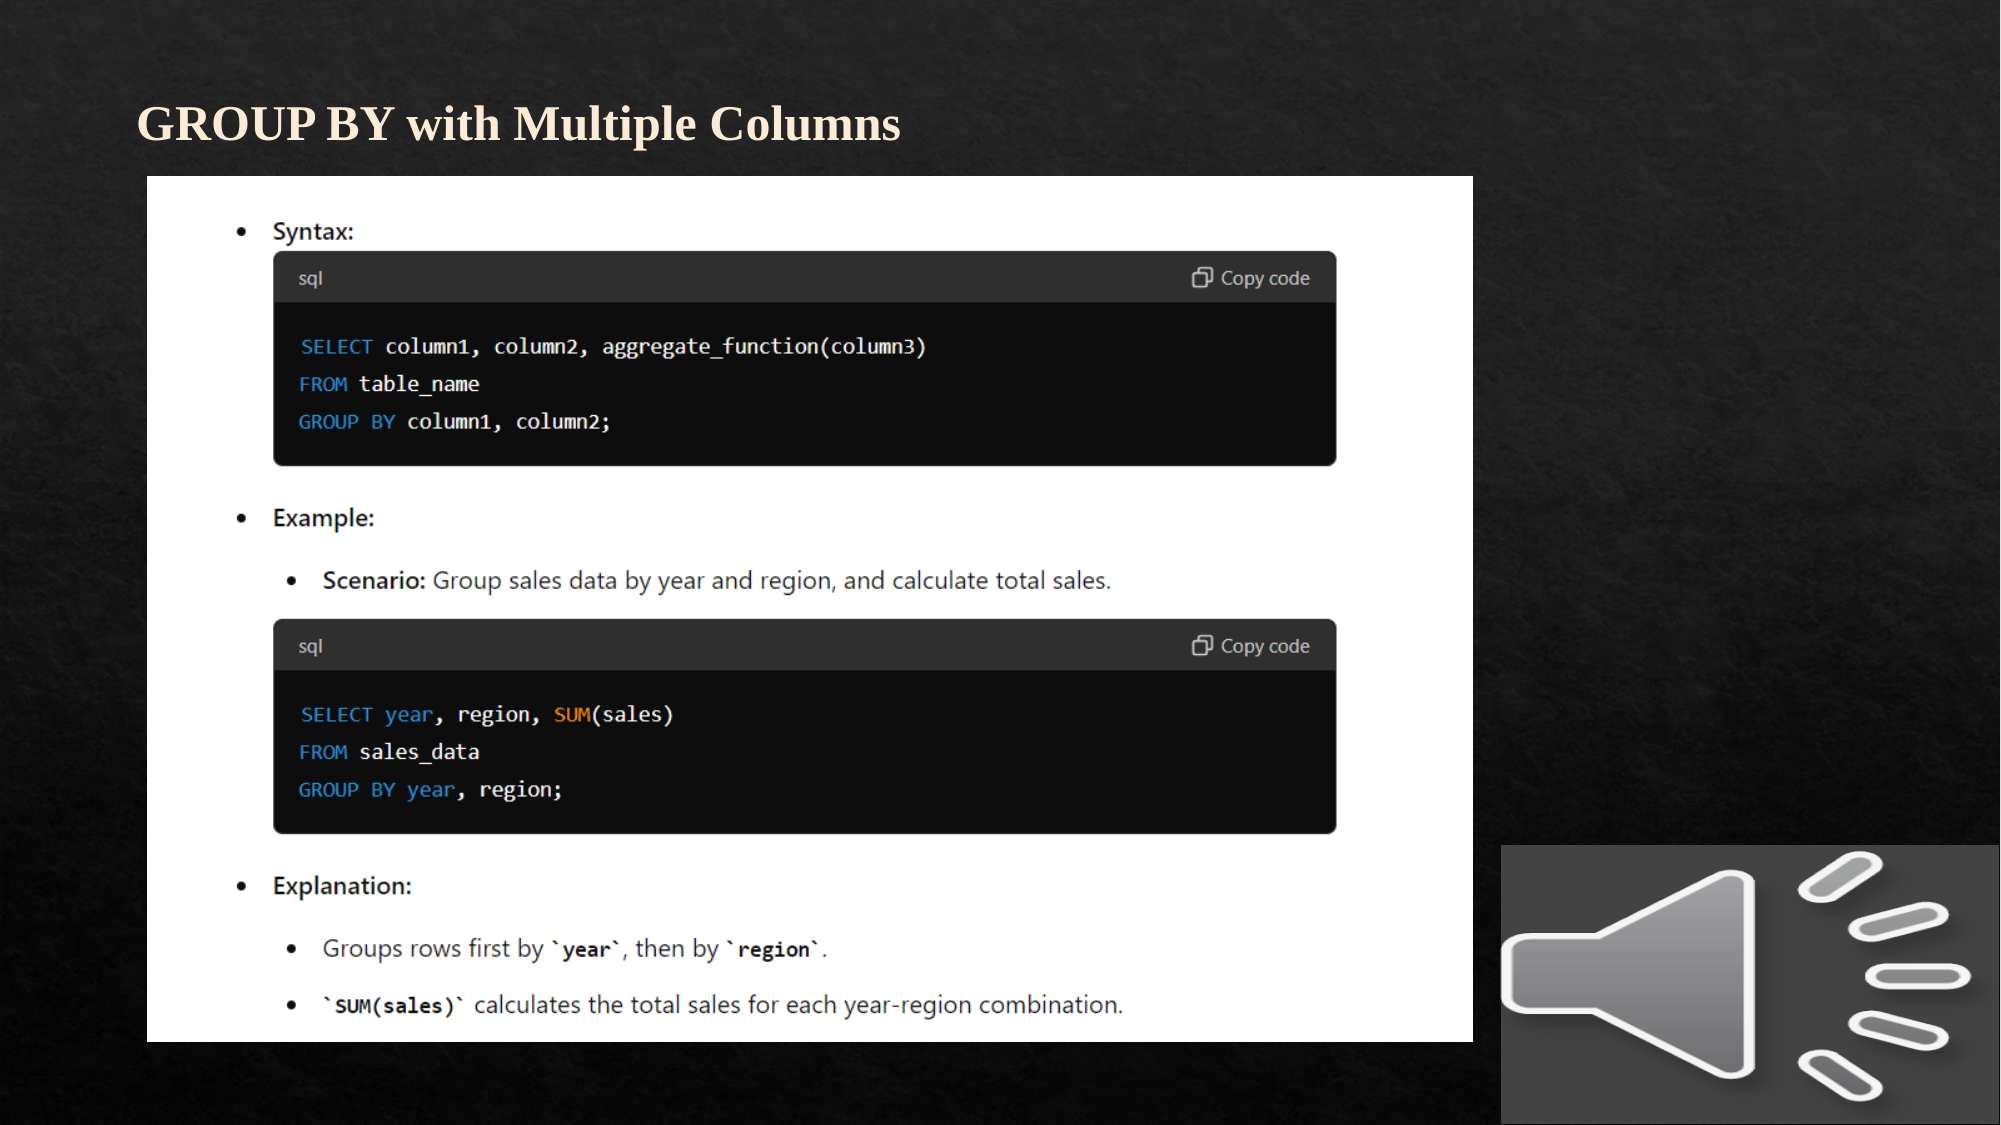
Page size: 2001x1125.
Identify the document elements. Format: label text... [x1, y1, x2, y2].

picture [1499, 843, 2000, 1125]
picture [146, 176, 1473, 1043]
text_box GROUP BY with Multiple Columns [121, 82, 917, 203]
